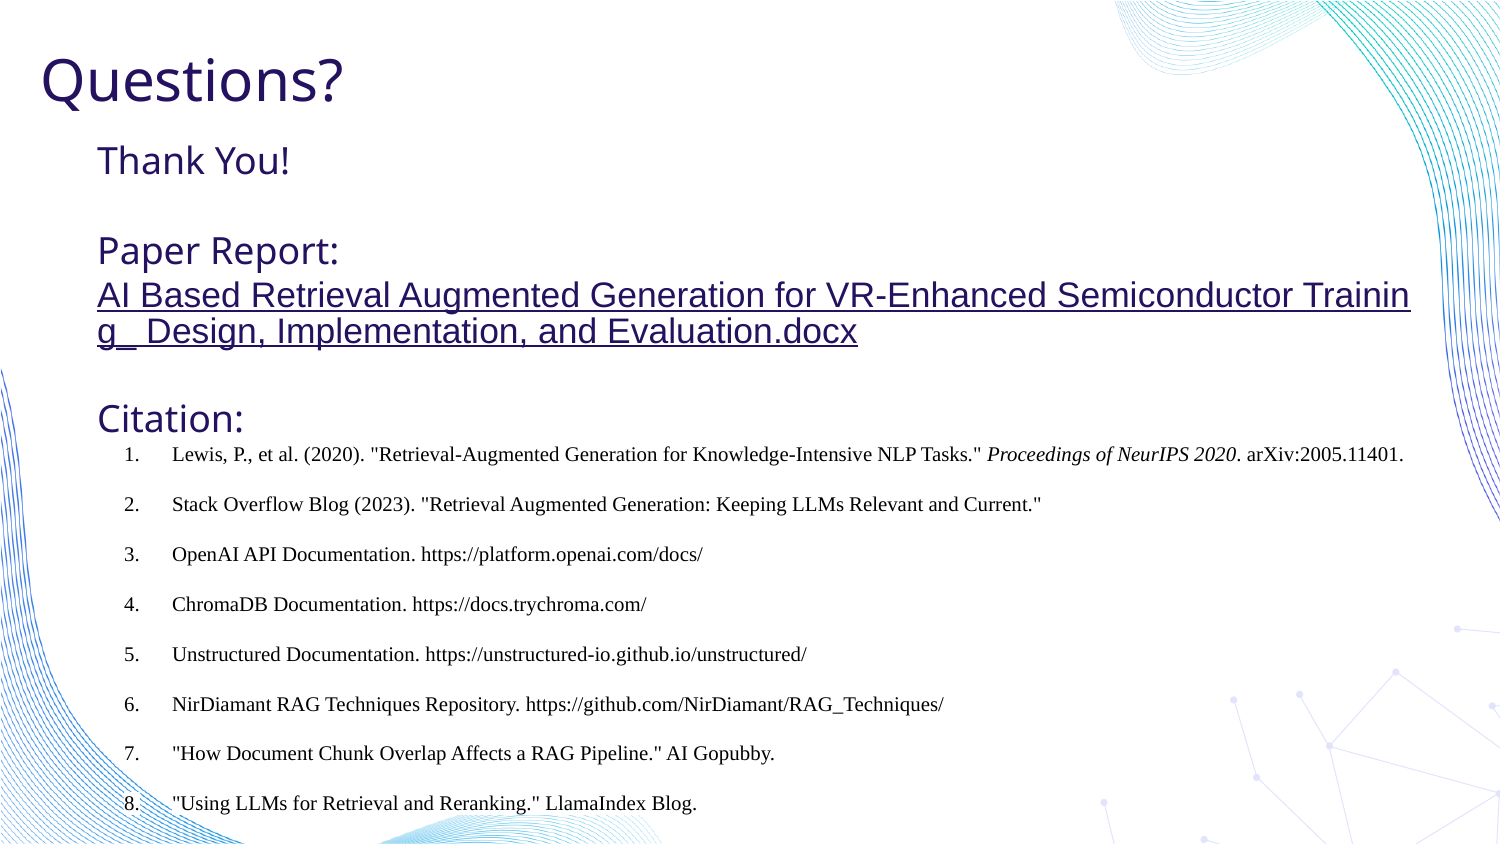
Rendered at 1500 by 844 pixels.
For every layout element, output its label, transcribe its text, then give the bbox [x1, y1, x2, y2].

picture [0, 336, 82, 844]
title Questions? [25, 28, 1388, 123]
text_box Thank You! Paper Report: AI Based Retrieval Augmented Generation for VR-Enhanced Semiconductor Training_ Design, Implementation, and Evaluation.docx Citation: Lewis, P., et al. (2020). "Retrieval-Augmented Generation for Knowledge-Intensive NLP Tasks." Proceedings of NeurIPS 2020. arXiv:2005.11401. Stack Overflow Blog (2023). "Retrieval Augmented Generation: Keeping LLMs Relevant and Current." OpenAI API Documentation. https://platform.openai.com/docs/ ChromaDB Documentation. https://docs.trychroma.com/ Unstructured Documentation. https://unstructured-io.github.io/unstructured/ NirDiamant RAG Techniques Repository. https://github.com/NirDiamant/RAG_Techniques/ "How Document Chunk Overlap Affects a RAG Pipeline." AI Gopubby. "Using LLMs for Retrieval and Reranking." LlamaIndex Blog. [82, 122, 1431, 844]
picture [1109, 0, 1500, 532]
